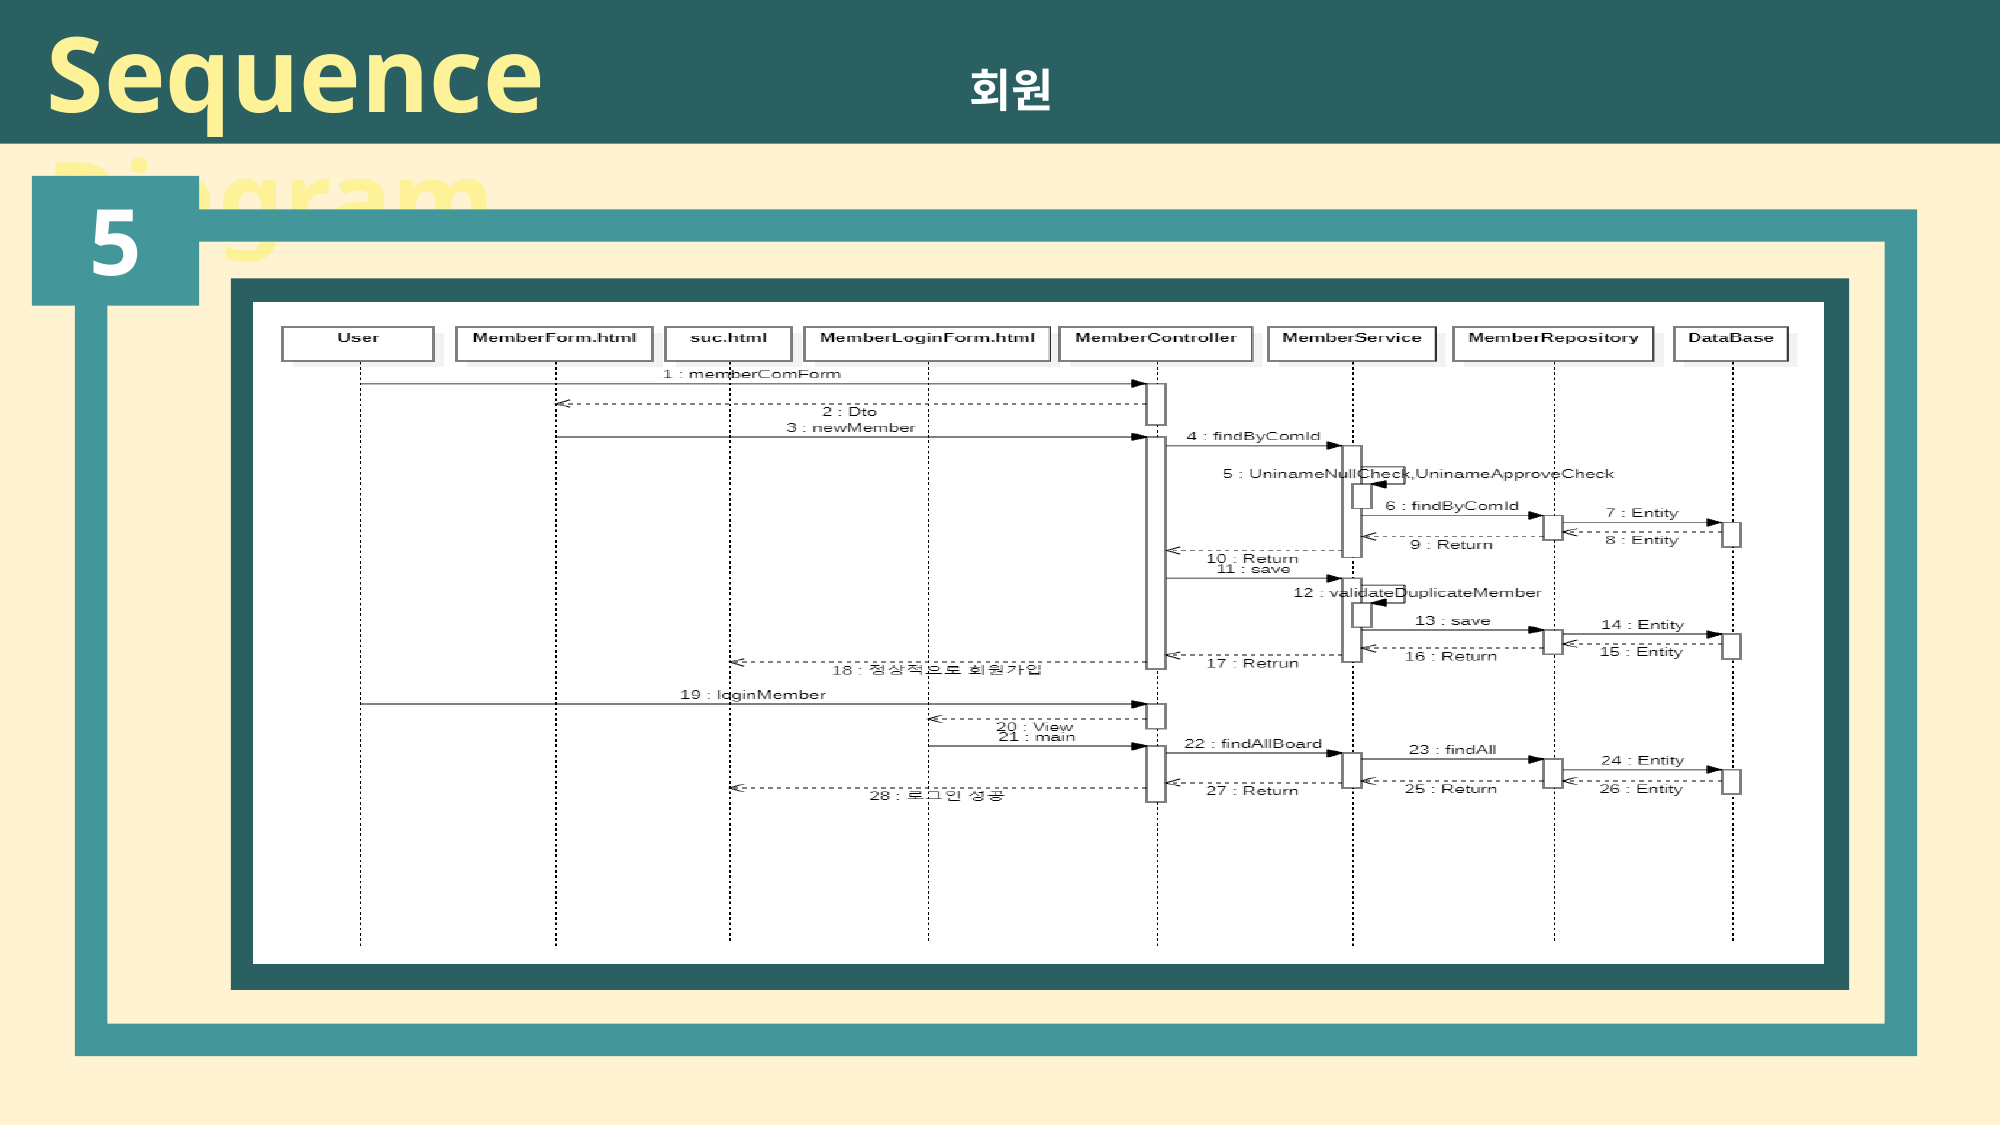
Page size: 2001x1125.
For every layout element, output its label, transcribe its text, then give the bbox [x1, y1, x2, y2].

text_box [0, 145, 2000, 1125]
text_box 회원 [954, 53, 1408, 124]
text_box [31, 175, 1918, 1057]
text_box [0, 0, 2000, 145]
text_box Sequence Diagram [31, 1, 962, 175]
picture [253, 302, 1824, 964]
